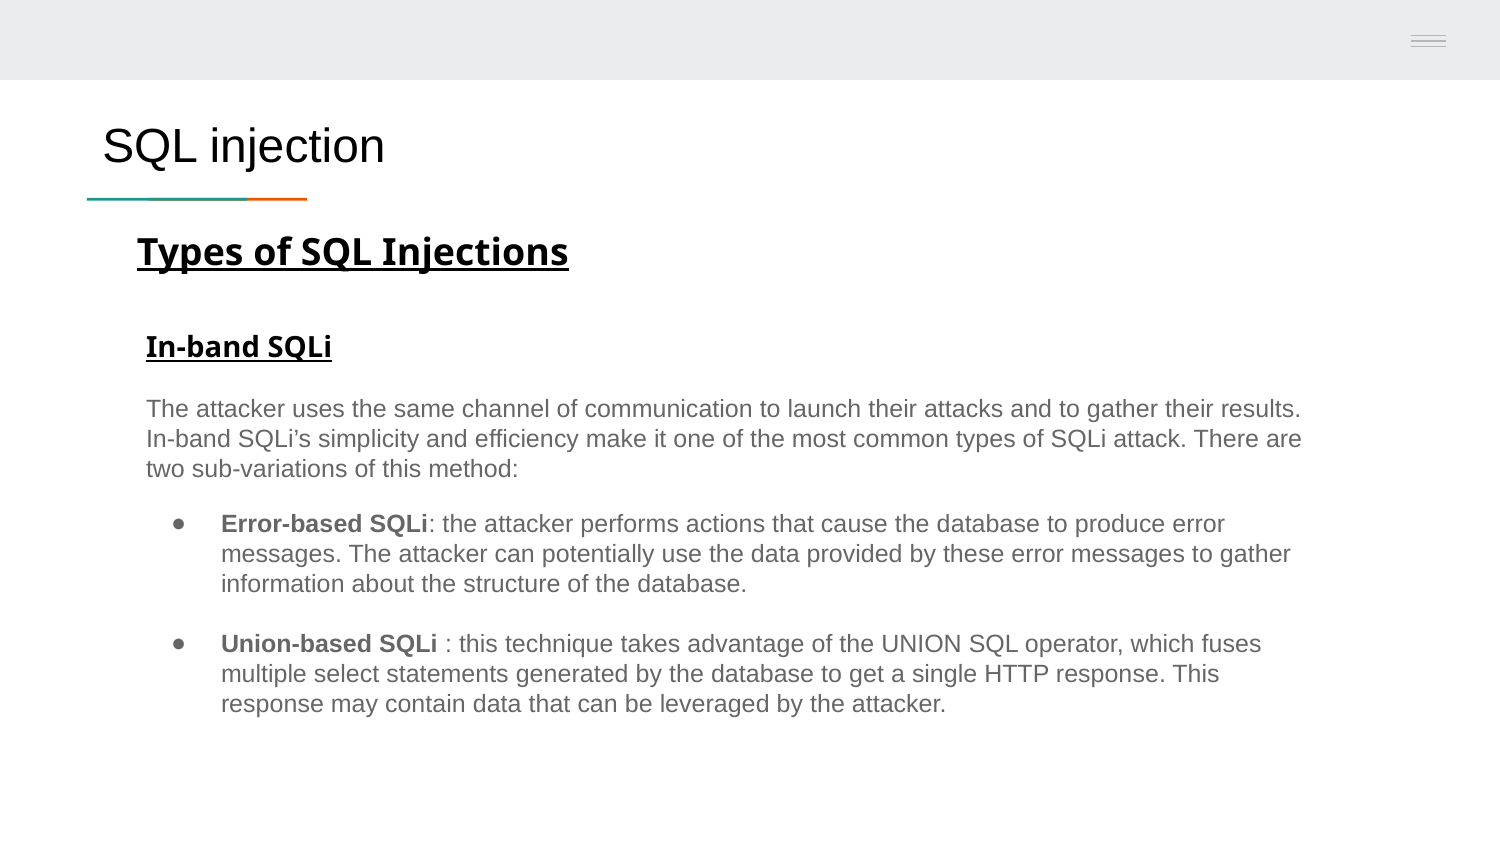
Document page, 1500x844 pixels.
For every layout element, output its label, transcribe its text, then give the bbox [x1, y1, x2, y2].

text_box In-band SQLi The attacker uses the same channel of communication to launch their attacks and to gather their results. In-band SQLi’s simplicity and efficiency make it one of the most common types of SQLi attack. There are two sub-variations of this method: Error-based SQLi: the attacker performs actions that cause the database to produce error messages. The attacker can potentially use the data provided by these error messages to gather information about the structure of the database. Union-based SQLi : this technique takes advantage of the UNION SQL operator, which fuses multiple select statements generated by the database to get a single HTTP response. This response may contain data that can be leveraged by the attacker. [131, 313, 1329, 813]
text_box Types of SQL Injections [121, 212, 870, 263]
title SQL injection [87, 91, 1349, 166]
